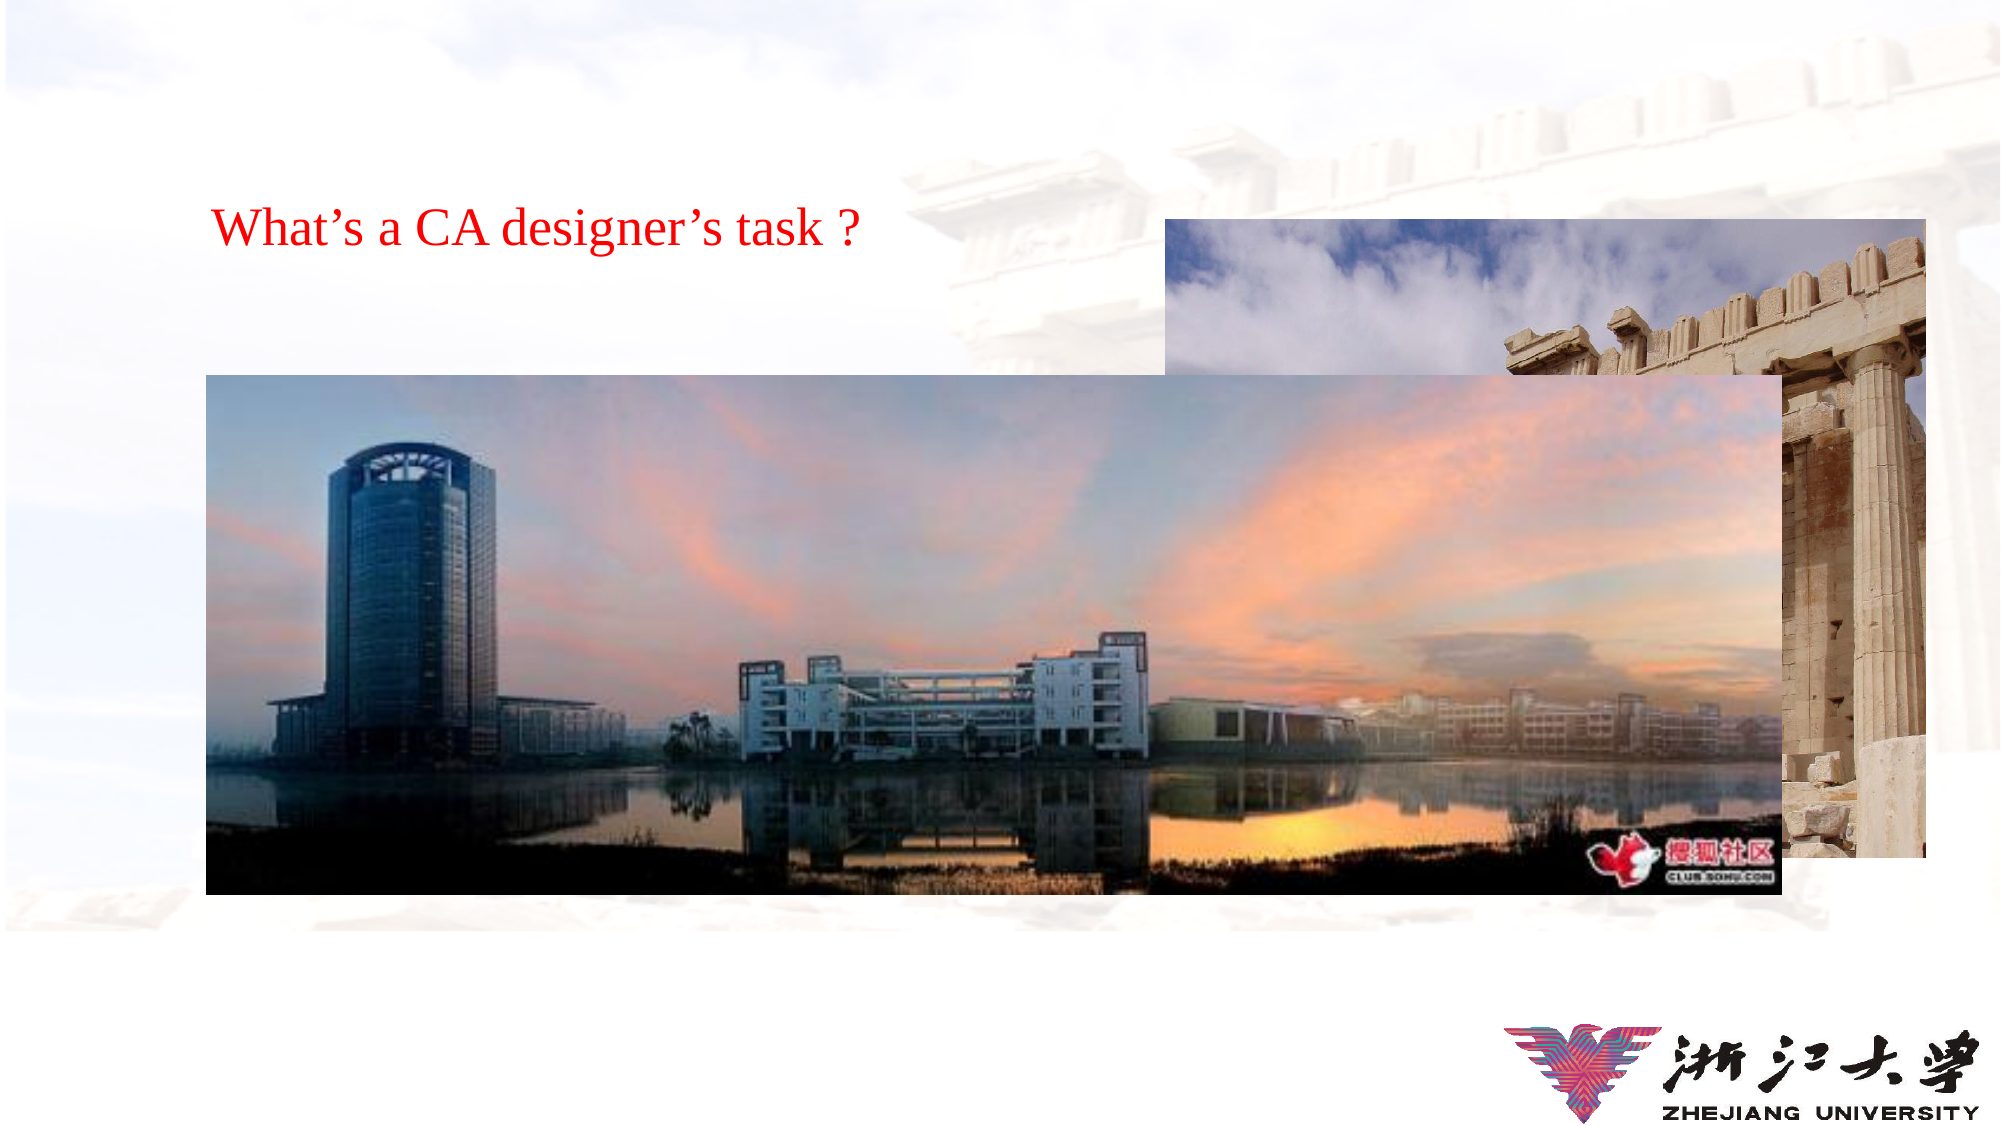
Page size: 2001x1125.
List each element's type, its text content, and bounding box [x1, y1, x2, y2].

subtitle What’s a CA designer’s task ? [196, 184, 1697, 456]
picture [0, 0, 2001, 1125]
